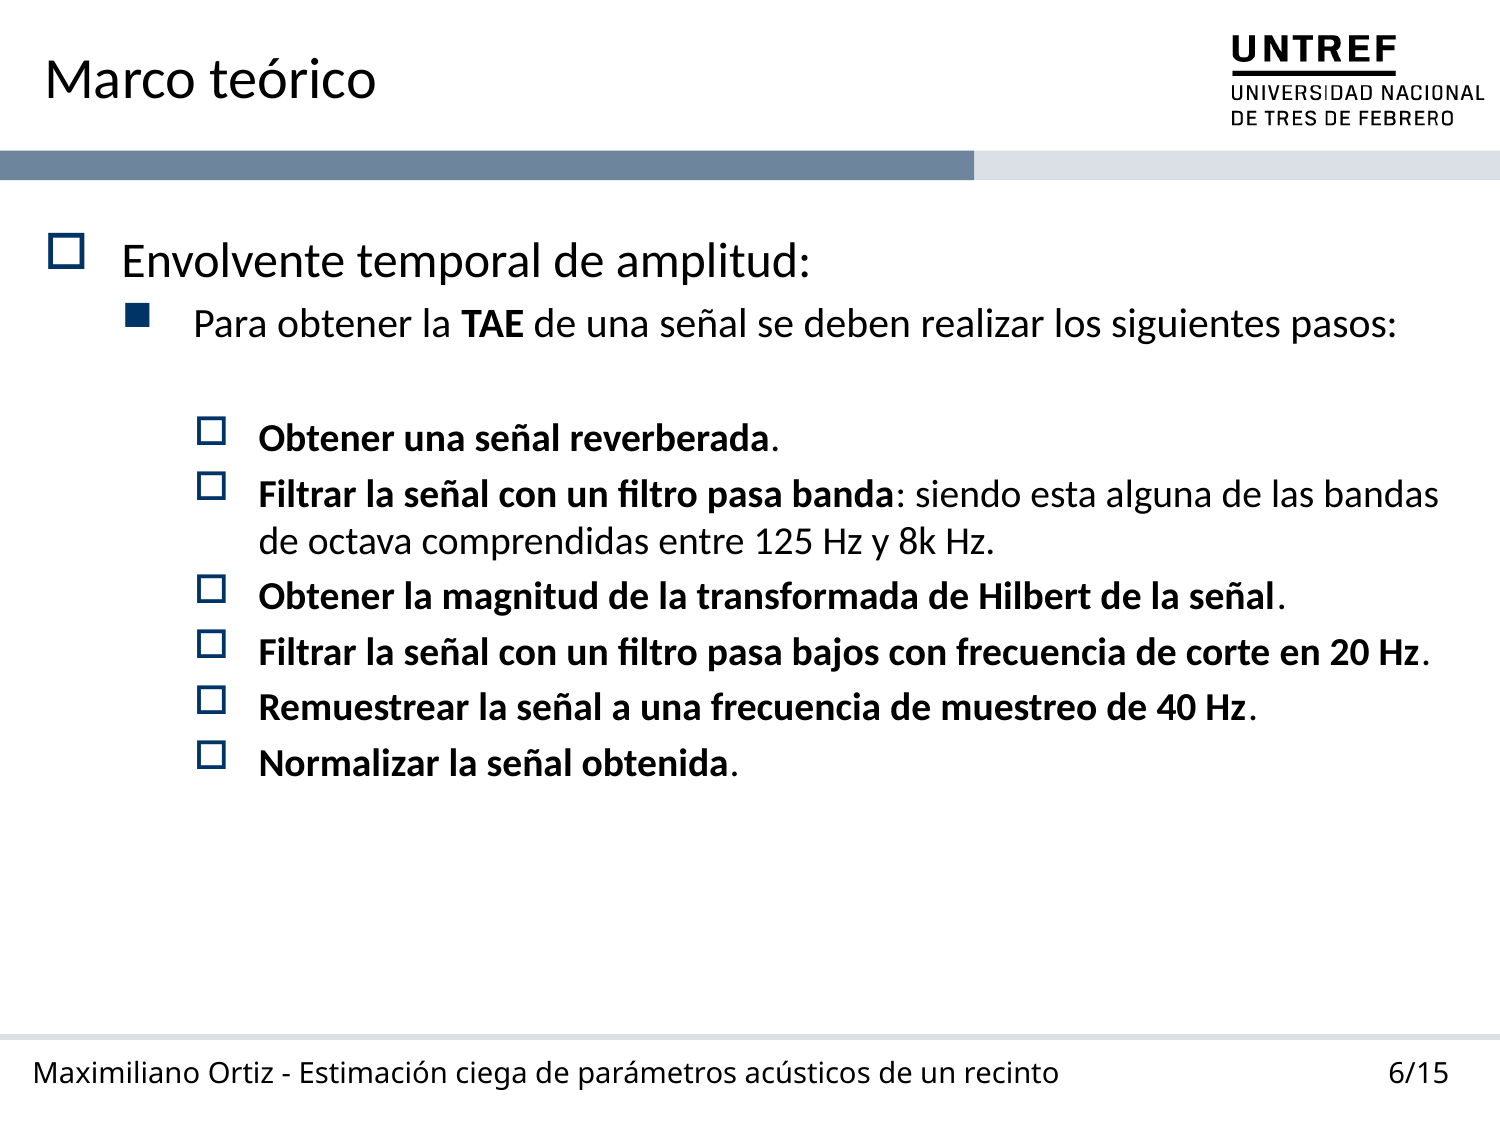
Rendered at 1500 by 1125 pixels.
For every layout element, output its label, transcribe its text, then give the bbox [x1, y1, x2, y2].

picture [1224, 31, 1495, 132]
text_box Maximiliano Ortiz - Estimación ciega de parámetros acústicos de un recinto [17, 1046, 1187, 1111]
title Marco teórico [29, 14, 1211, 136]
text_box [725, 537, 775, 588]
text_box 6/15 [1187, 1046, 1465, 1111]
